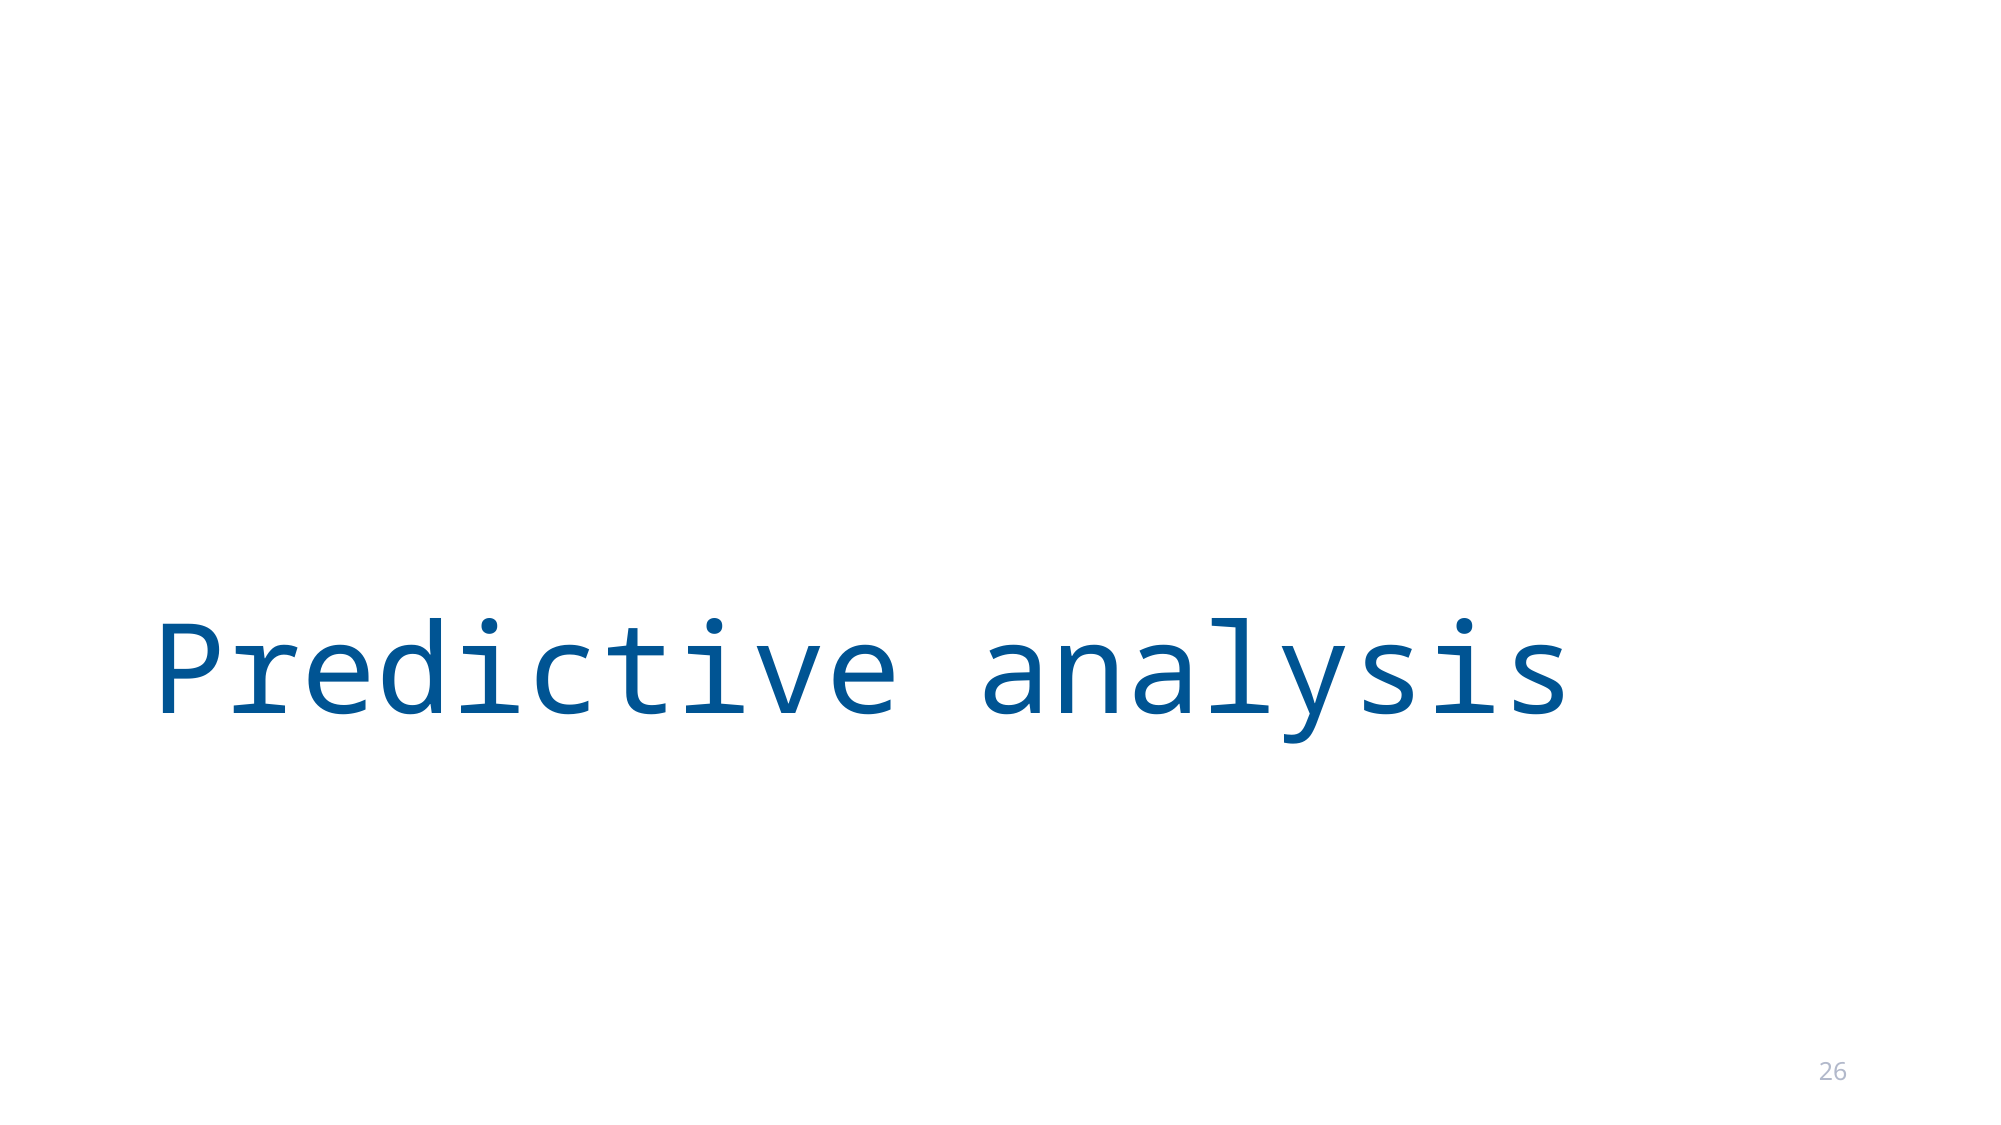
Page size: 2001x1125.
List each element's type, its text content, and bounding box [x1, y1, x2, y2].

slide_number 26 [1412, 1042, 1863, 1103]
title Predictive analysis [136, 280, 1862, 749]
